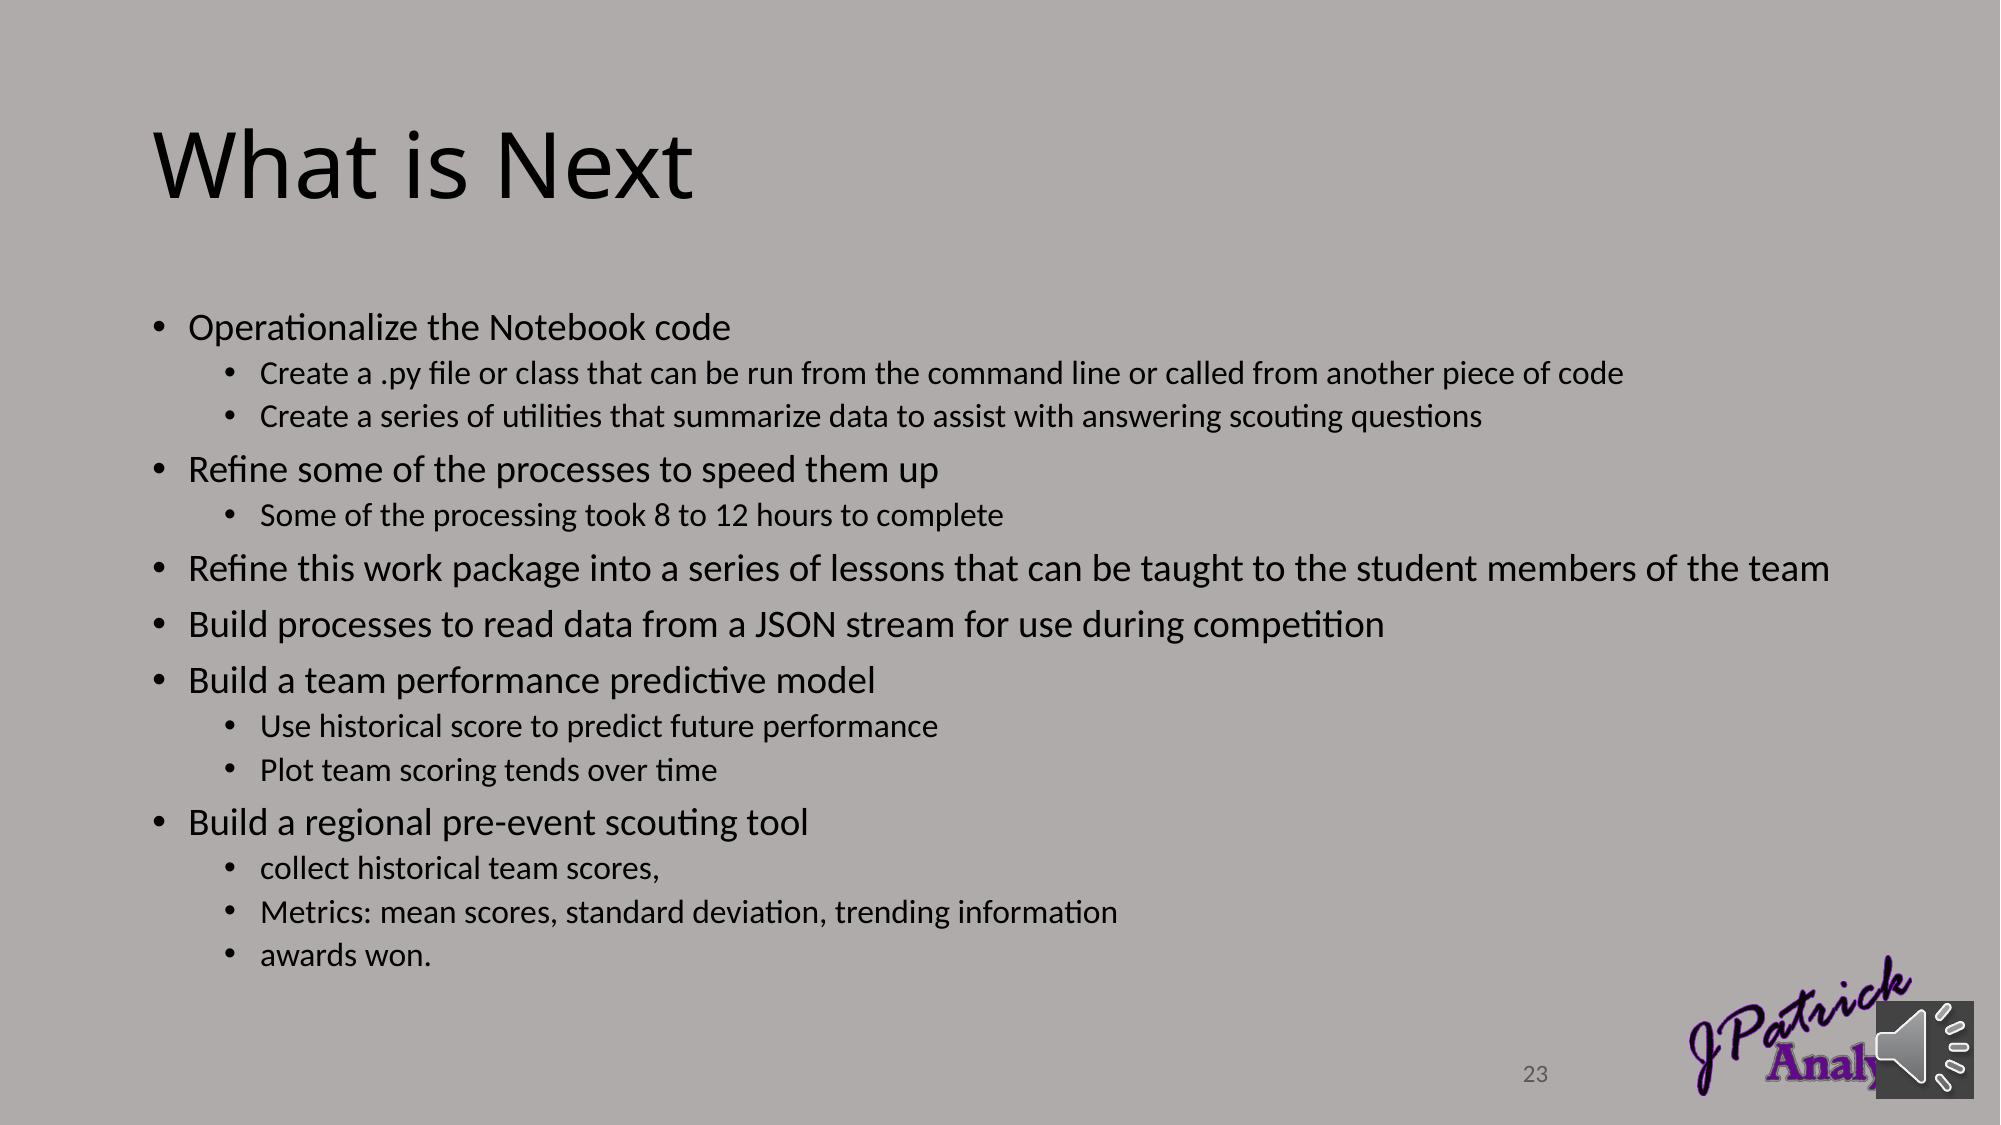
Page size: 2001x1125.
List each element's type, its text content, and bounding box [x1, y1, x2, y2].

title What is Next [137, 59, 1863, 278]
slide_number 23 [1412, 1042, 1659, 1103]
picture [1682, 948, 1975, 1125]
list Operationalize the Notebook code Create a .py file or class that can be run from the command line or called from another piece of code Create a series of utilities that summarize data to assist with answering scouting questions Refine some of the processes to speed them up Some of the processing took 8 to 12 hours to complete Refine this work package into a series of lessons that can be taught to the student members of the team Build processes to read data from a JSON stream for use during competition Build a team performance predictive model Use historical score to predict future performance Plot team scoring tends over time Build a regional pre-event scouting tool collect historical team scores, Metrics: mean scores, standard deviation, trending information awards won. [137, 299, 1863, 1014]
